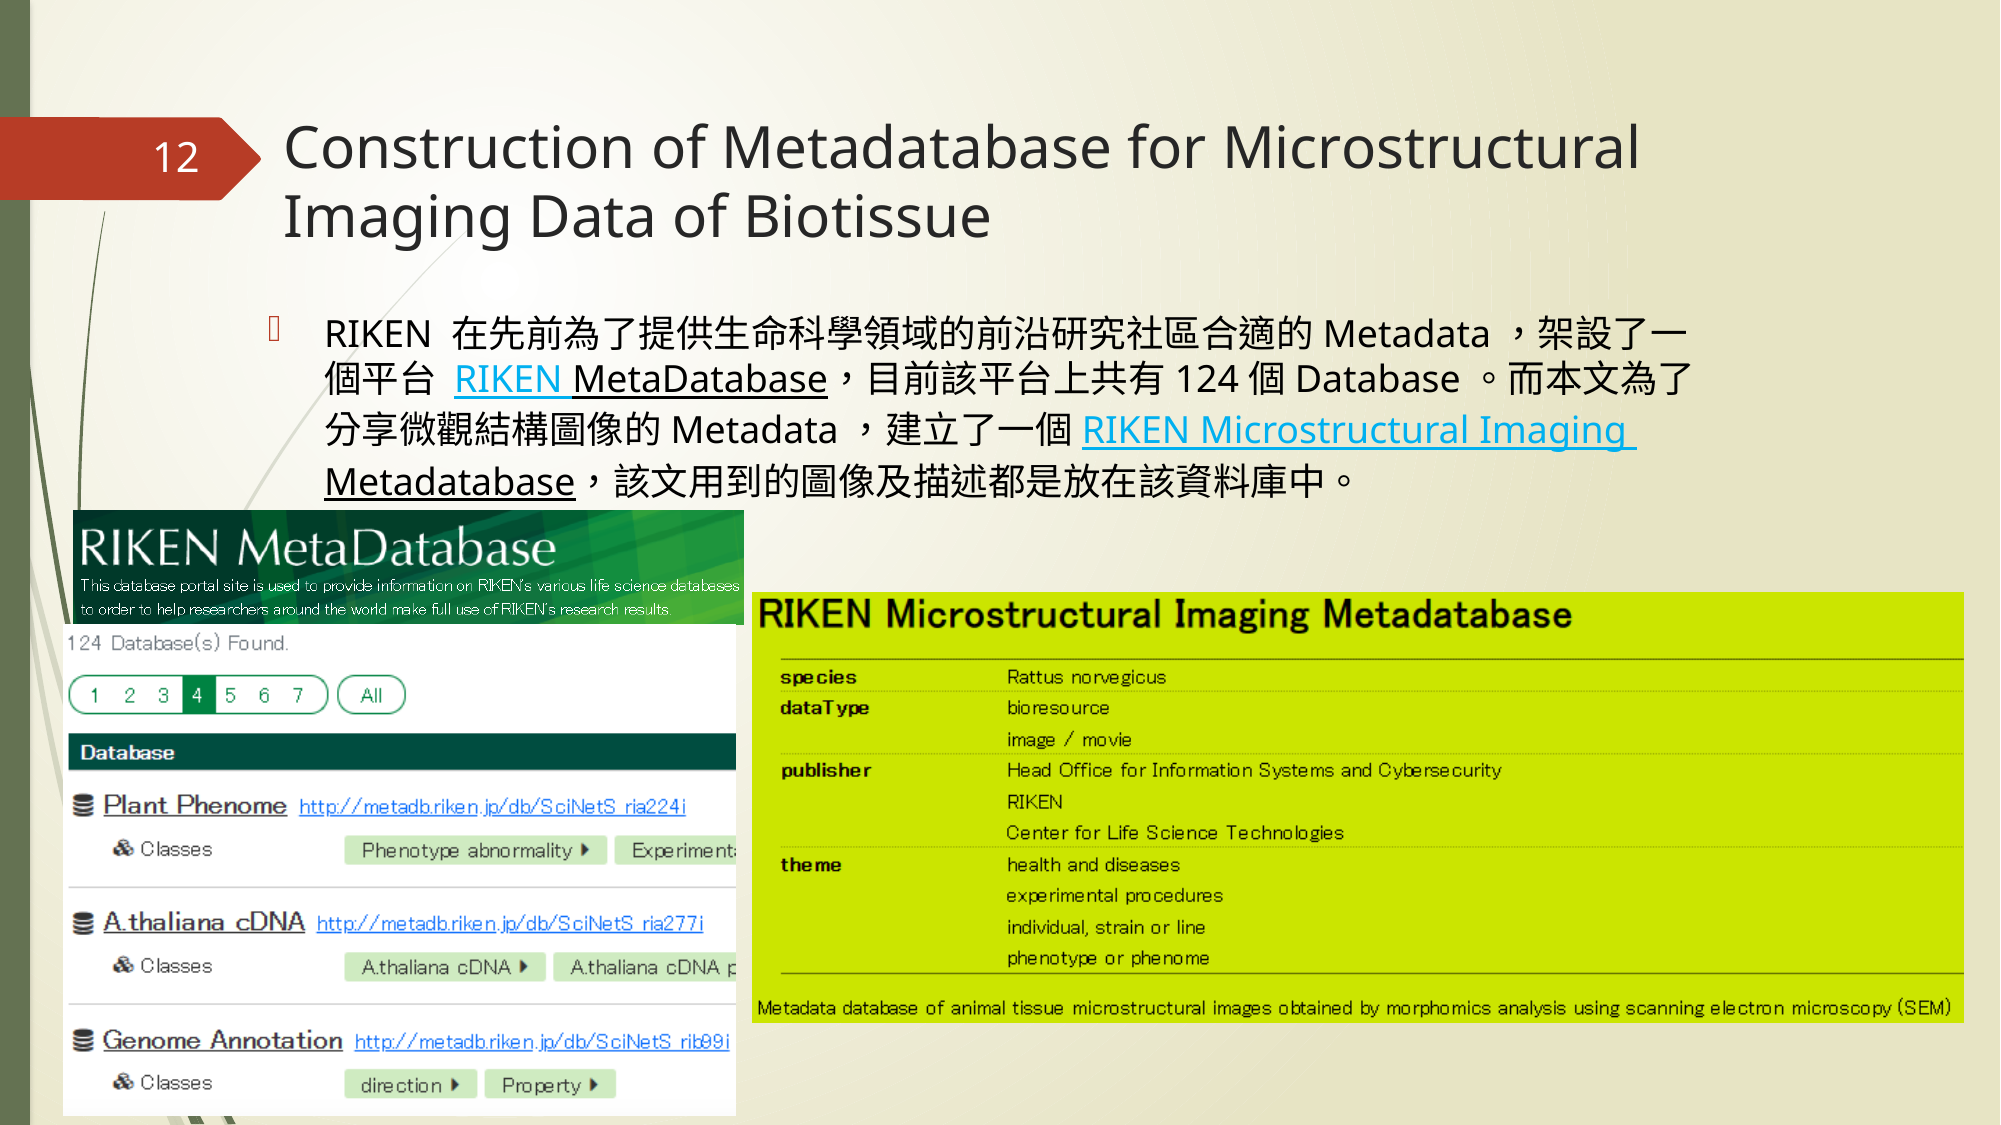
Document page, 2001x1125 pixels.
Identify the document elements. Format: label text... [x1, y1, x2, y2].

picture [63, 510, 744, 1116]
title Construction of Metadatabase for Microstructural Imaging Data of Biotissue [269, 102, 1731, 313]
list RIKEN 在先前為了提供生命科學領域的前沿研究社區合適的Metadata，架設了一個平台 RIKEN MetaDatabase，目前該平台上共有124個Database。而本文為了分享微觀結構圖像的Metadata，建立了一個RIKEN Microstructural Imaging Metadatabase，該文用到的圖像及描述都是放在該資料庫中。 [252, 303, 1716, 594]
list RIKEN 在先前為了提供生命科學領域的前沿研究社區合適的Metadata，架設了一個平台 RIKEN MetaDatabase，目前該平台上共有124個Database。而本文為了分享微觀結構圖像的Metadata，建立了一個RIKEN Microstructural Imaging Metadatabase，該文用到的圖像及描述都是放在該資料庫中。 [740, 630, 1716, 1073]
picture [752, 592, 1964, 1023]
slide_number 12 [87, 129, 216, 190]
